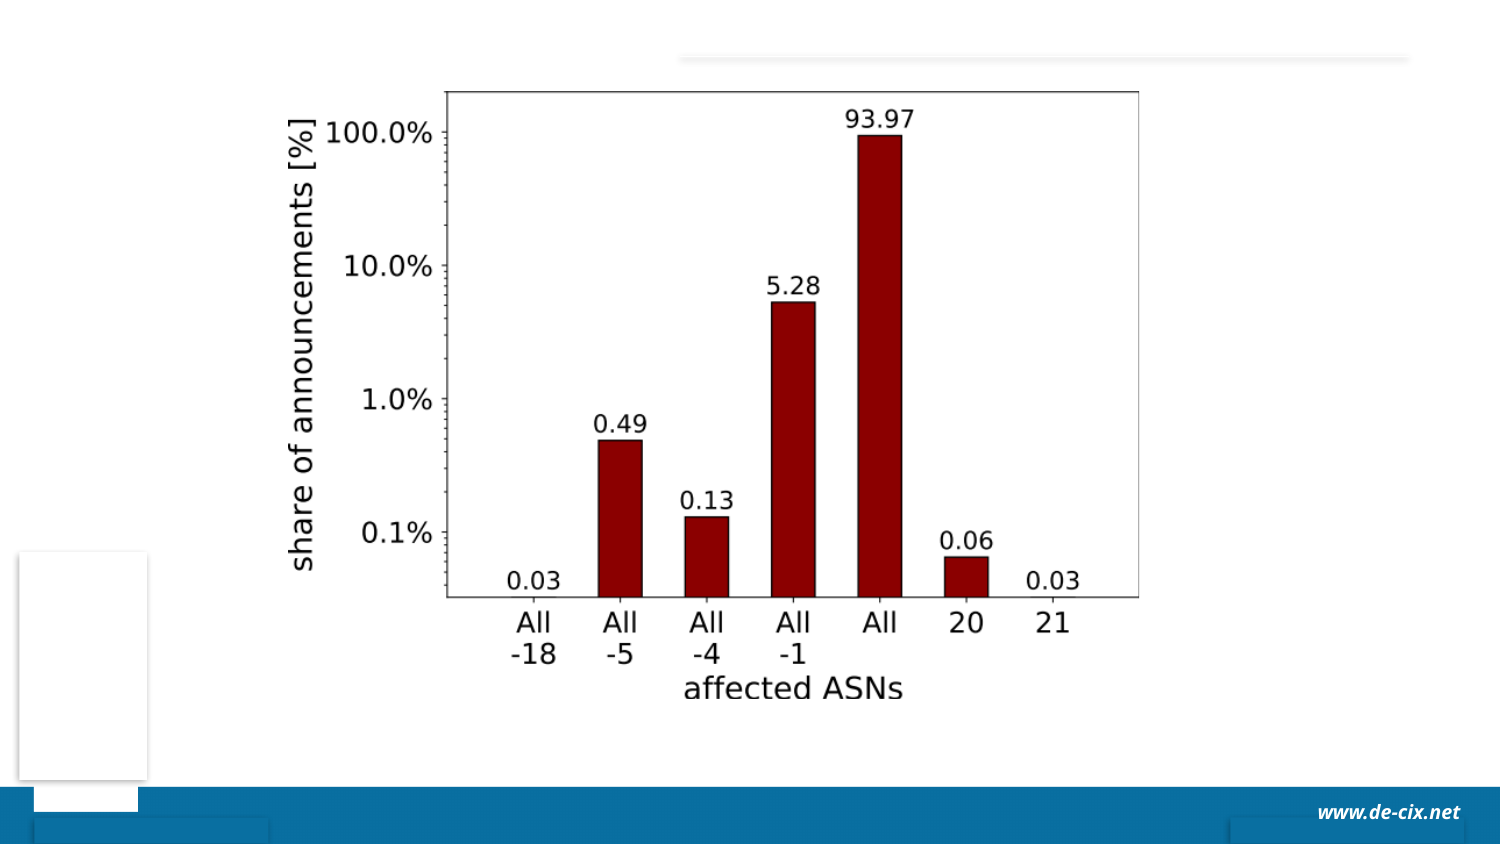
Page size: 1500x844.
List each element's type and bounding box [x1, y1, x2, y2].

picture [0, 91, 1500, 811]
